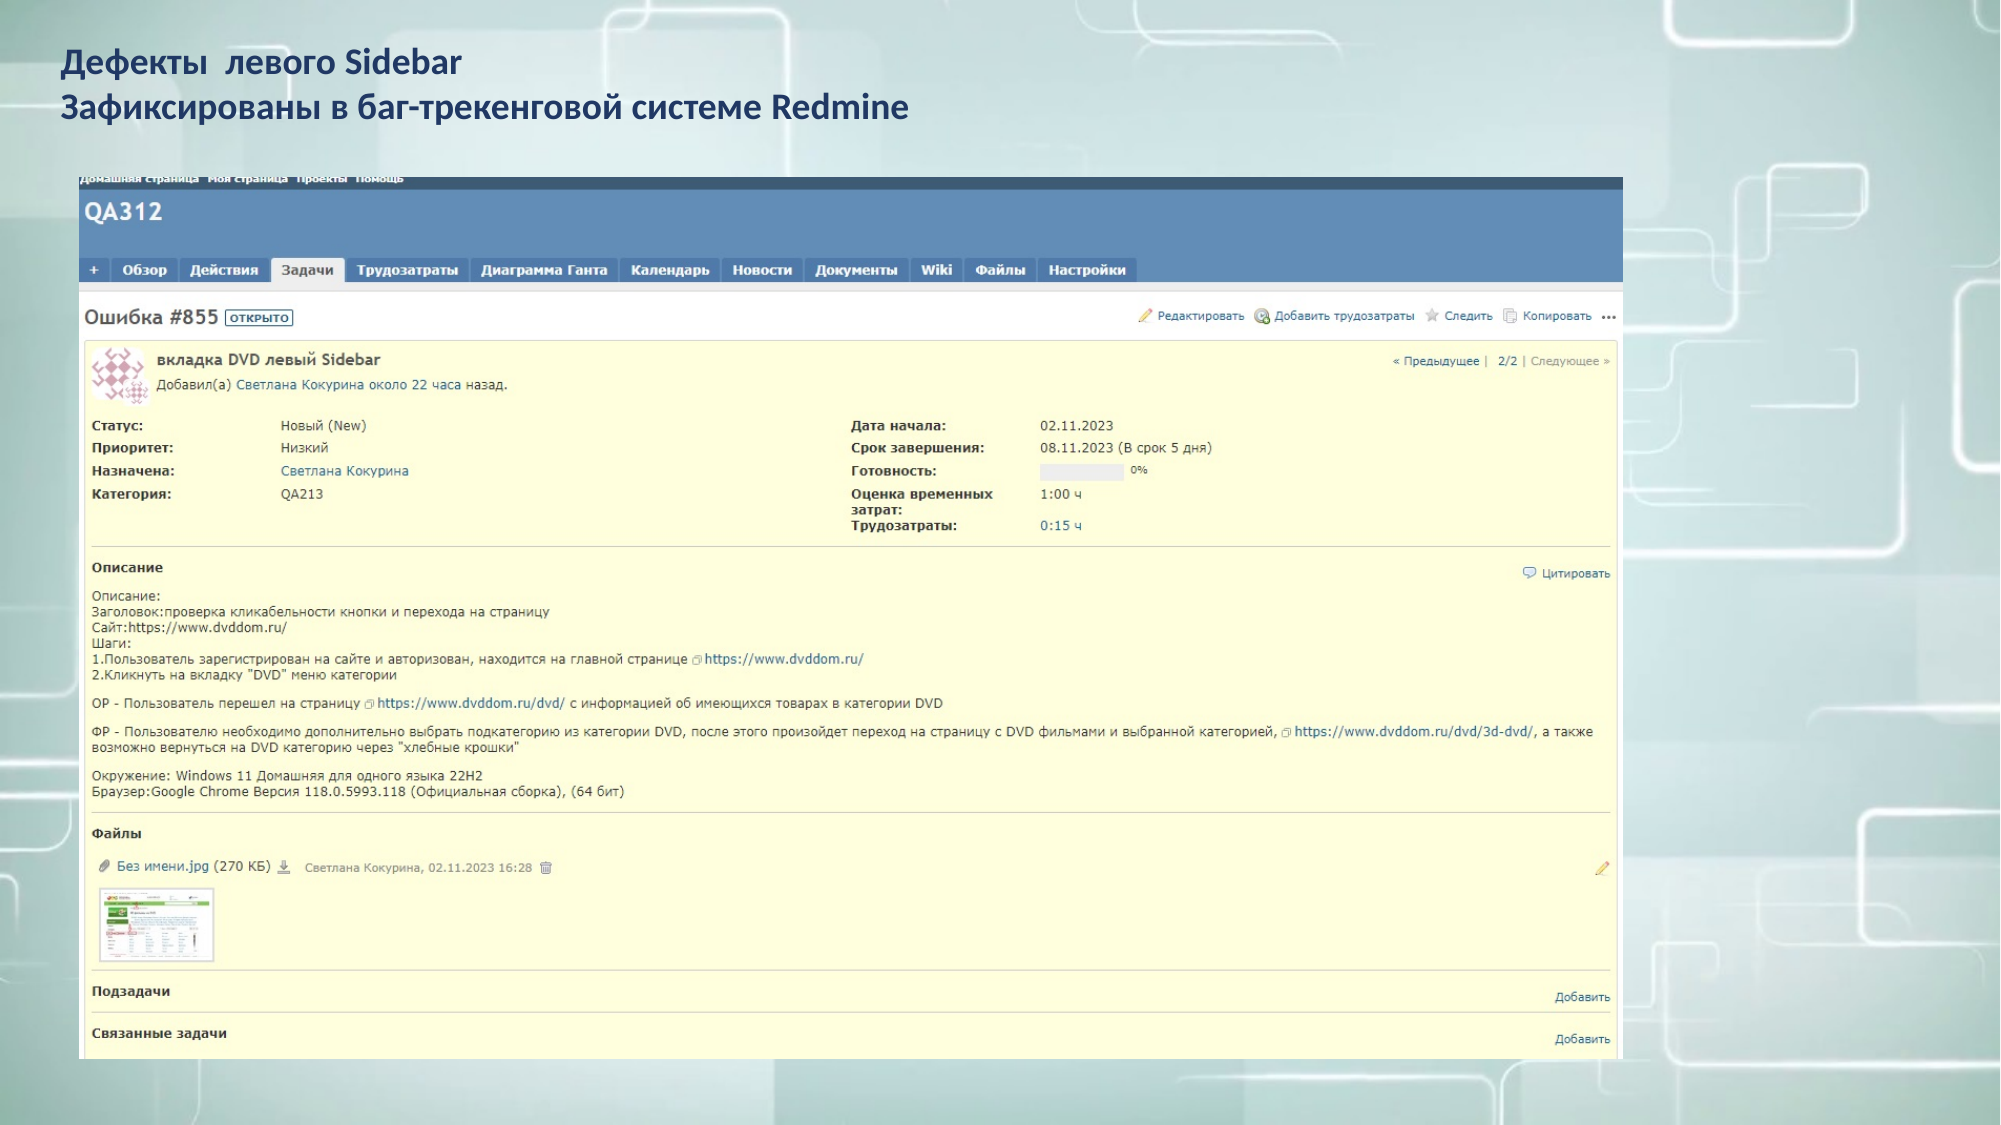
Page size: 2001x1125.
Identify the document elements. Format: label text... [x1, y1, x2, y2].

text_box Дефекты левого Sidebar Зафиксированы в баг-трекенговой системе Redmine [45, 29, 1046, 135]
picture [0, 0, 2001, 1125]
